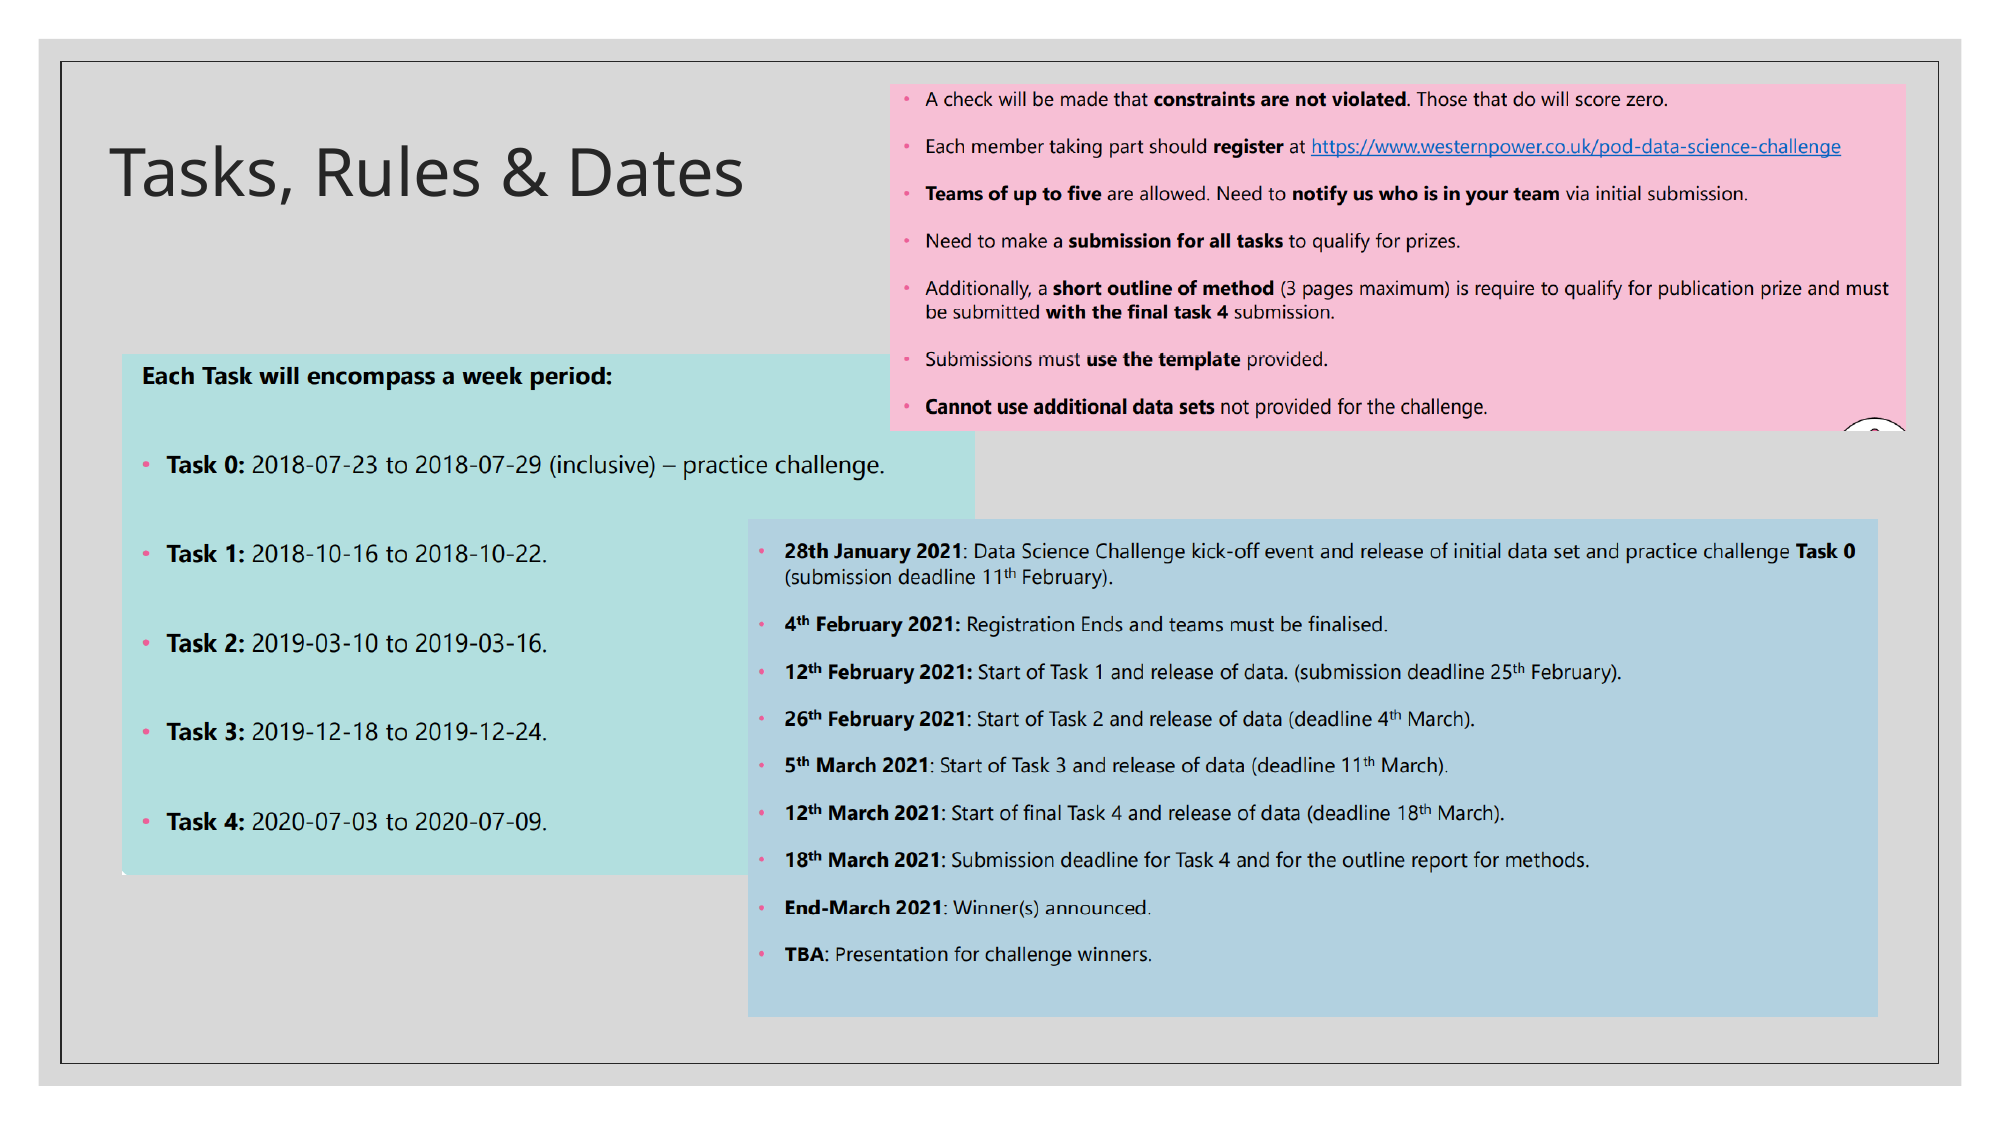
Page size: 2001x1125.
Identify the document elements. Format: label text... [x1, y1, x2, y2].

picture [122, 84, 1906, 1017]
title Tasks, Rules & Dates [94, 62, 1745, 288]
